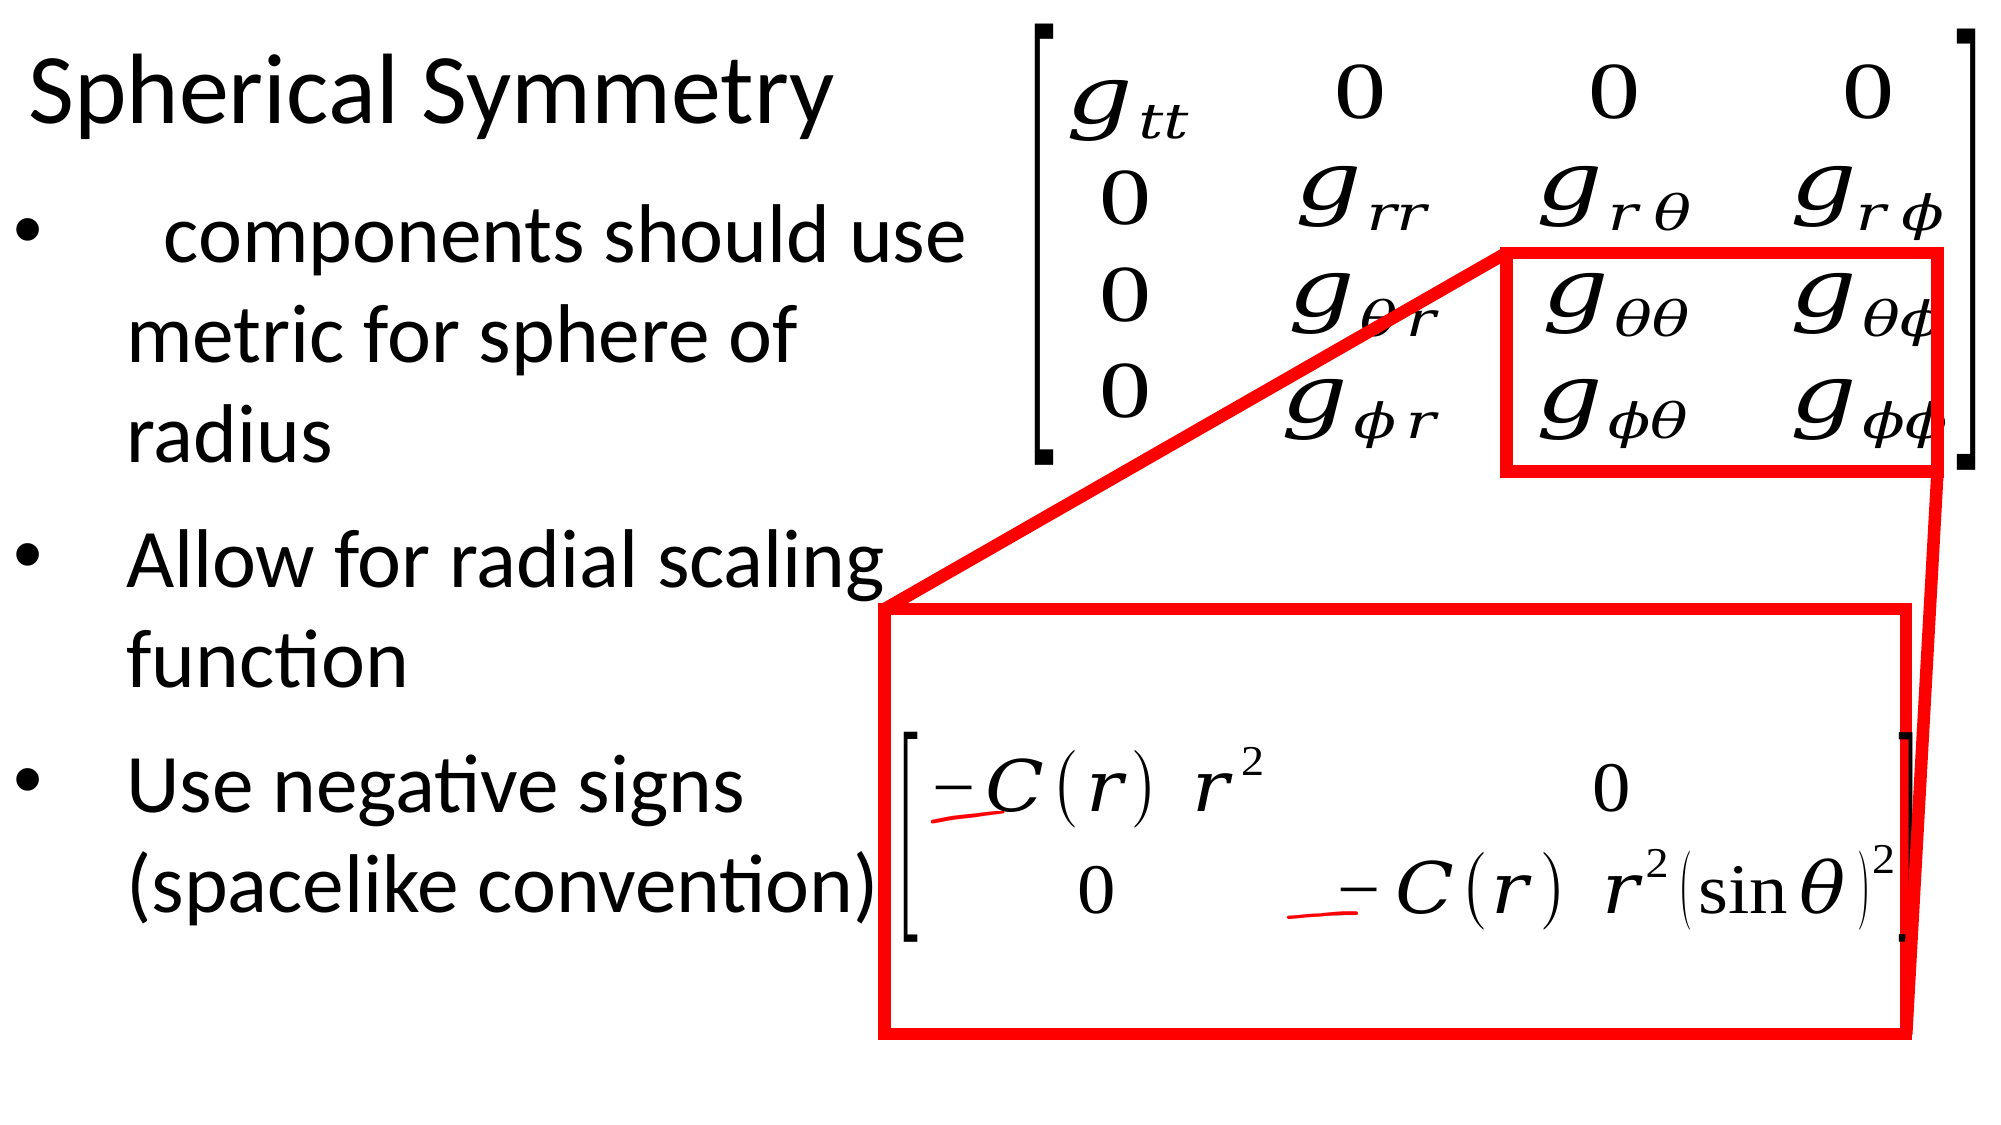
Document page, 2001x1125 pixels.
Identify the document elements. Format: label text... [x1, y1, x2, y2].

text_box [1906, 471, 1938, 1035]
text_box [884, 253, 1507, 610]
text_box Spherical Symmetry [13, 15, 885, 151]
picture [931, 811, 1368, 929]
text_box [883, 608, 1906, 1035]
text_box [1507, 252, 1939, 473]
